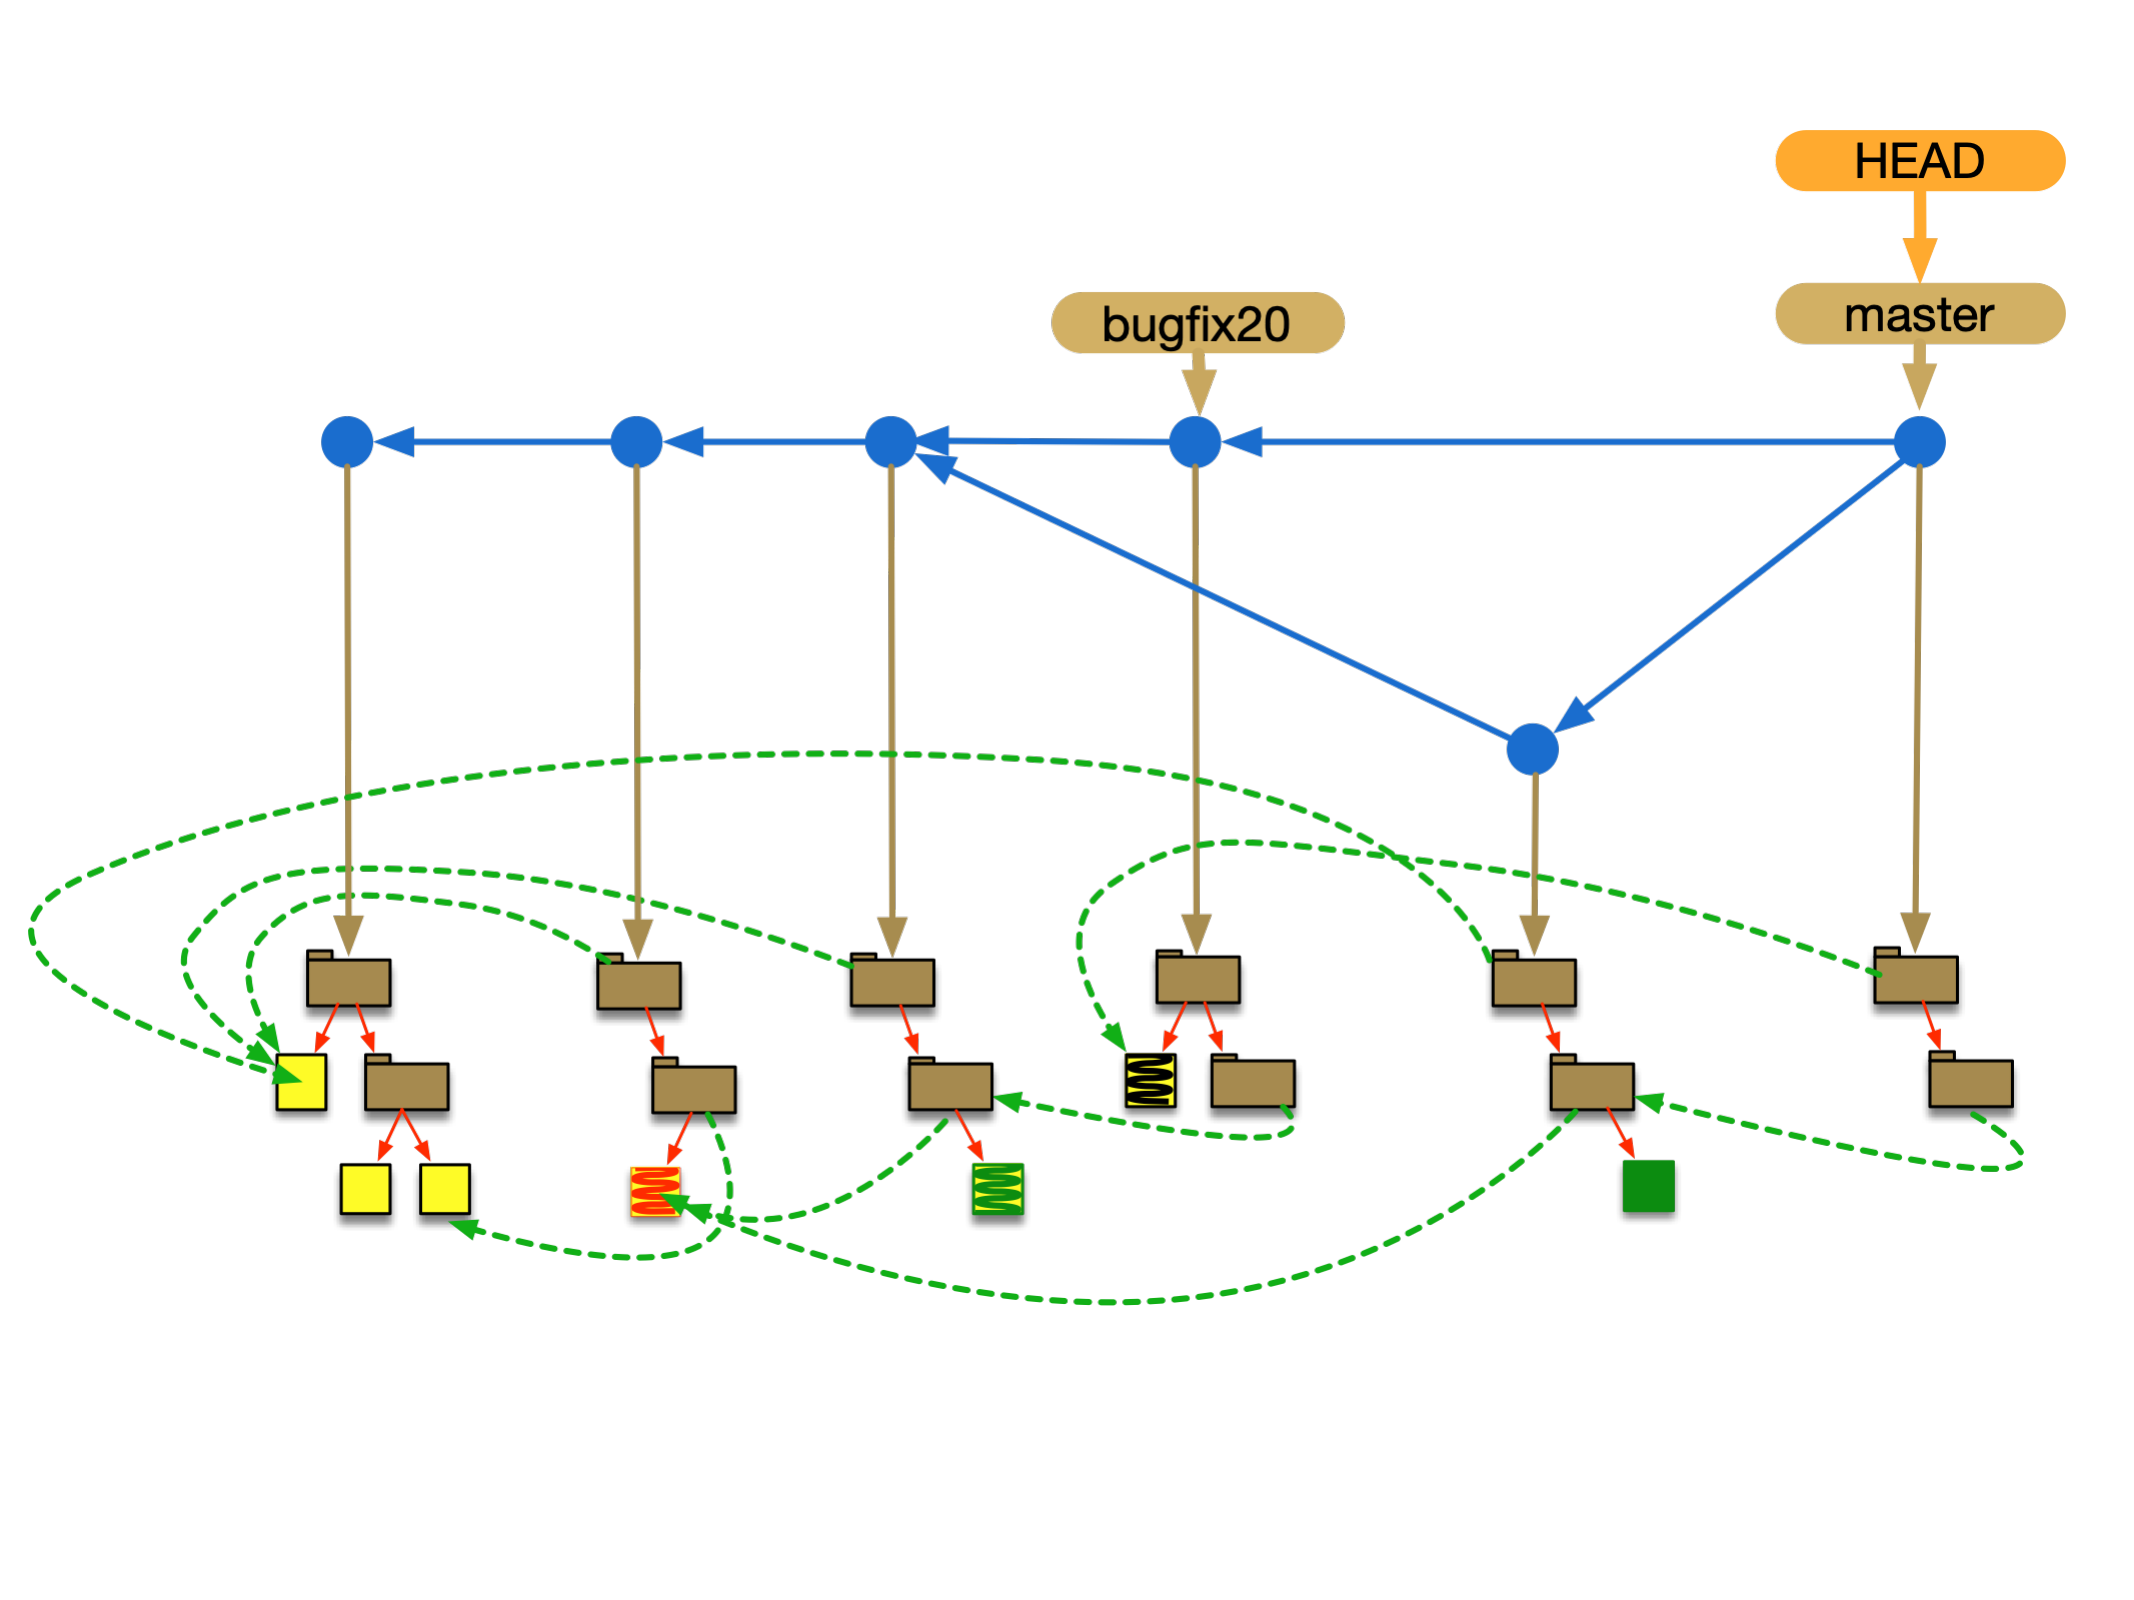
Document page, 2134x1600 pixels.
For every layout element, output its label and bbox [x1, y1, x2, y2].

picture [22, 124, 2072, 1313]
